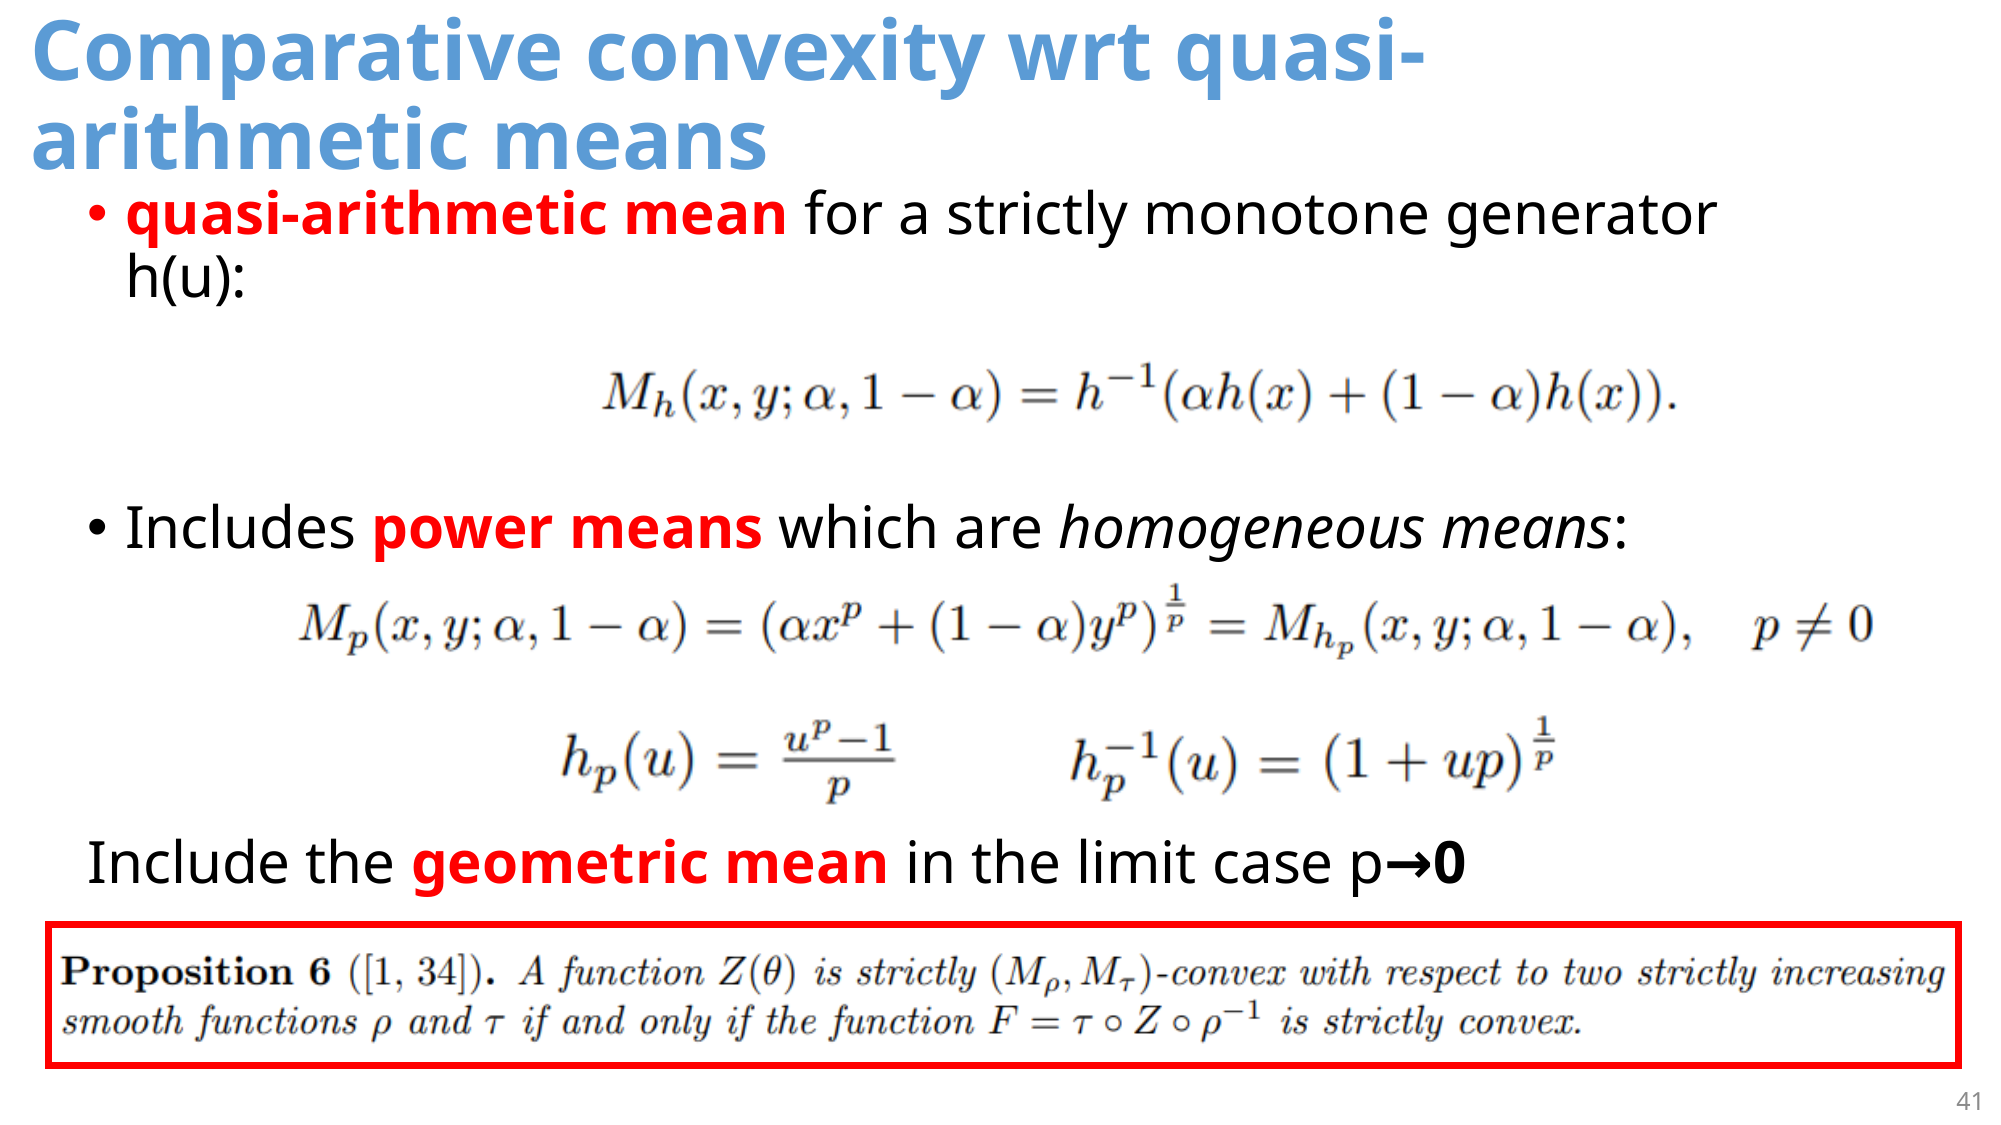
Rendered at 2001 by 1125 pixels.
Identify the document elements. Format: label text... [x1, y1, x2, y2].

picture [555, 716, 903, 818]
text_box [48, 923, 1960, 1066]
picture [277, 570, 1904, 699]
list quasi-arithmetic mean for a strictly monotone generator h(u): Includes power means which are homogeneous means: Include the geometric mean in the limit case p→0 [72, 176, 1798, 923]
picture [593, 334, 1687, 443]
title Comparative convexity wrt quasi-arithmetic means [15, 0, 1843, 207]
slide_number 41 [1848, 1072, 2000, 1125]
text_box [1067, 701, 1564, 830]
picture [48, 940, 1959, 1055]
